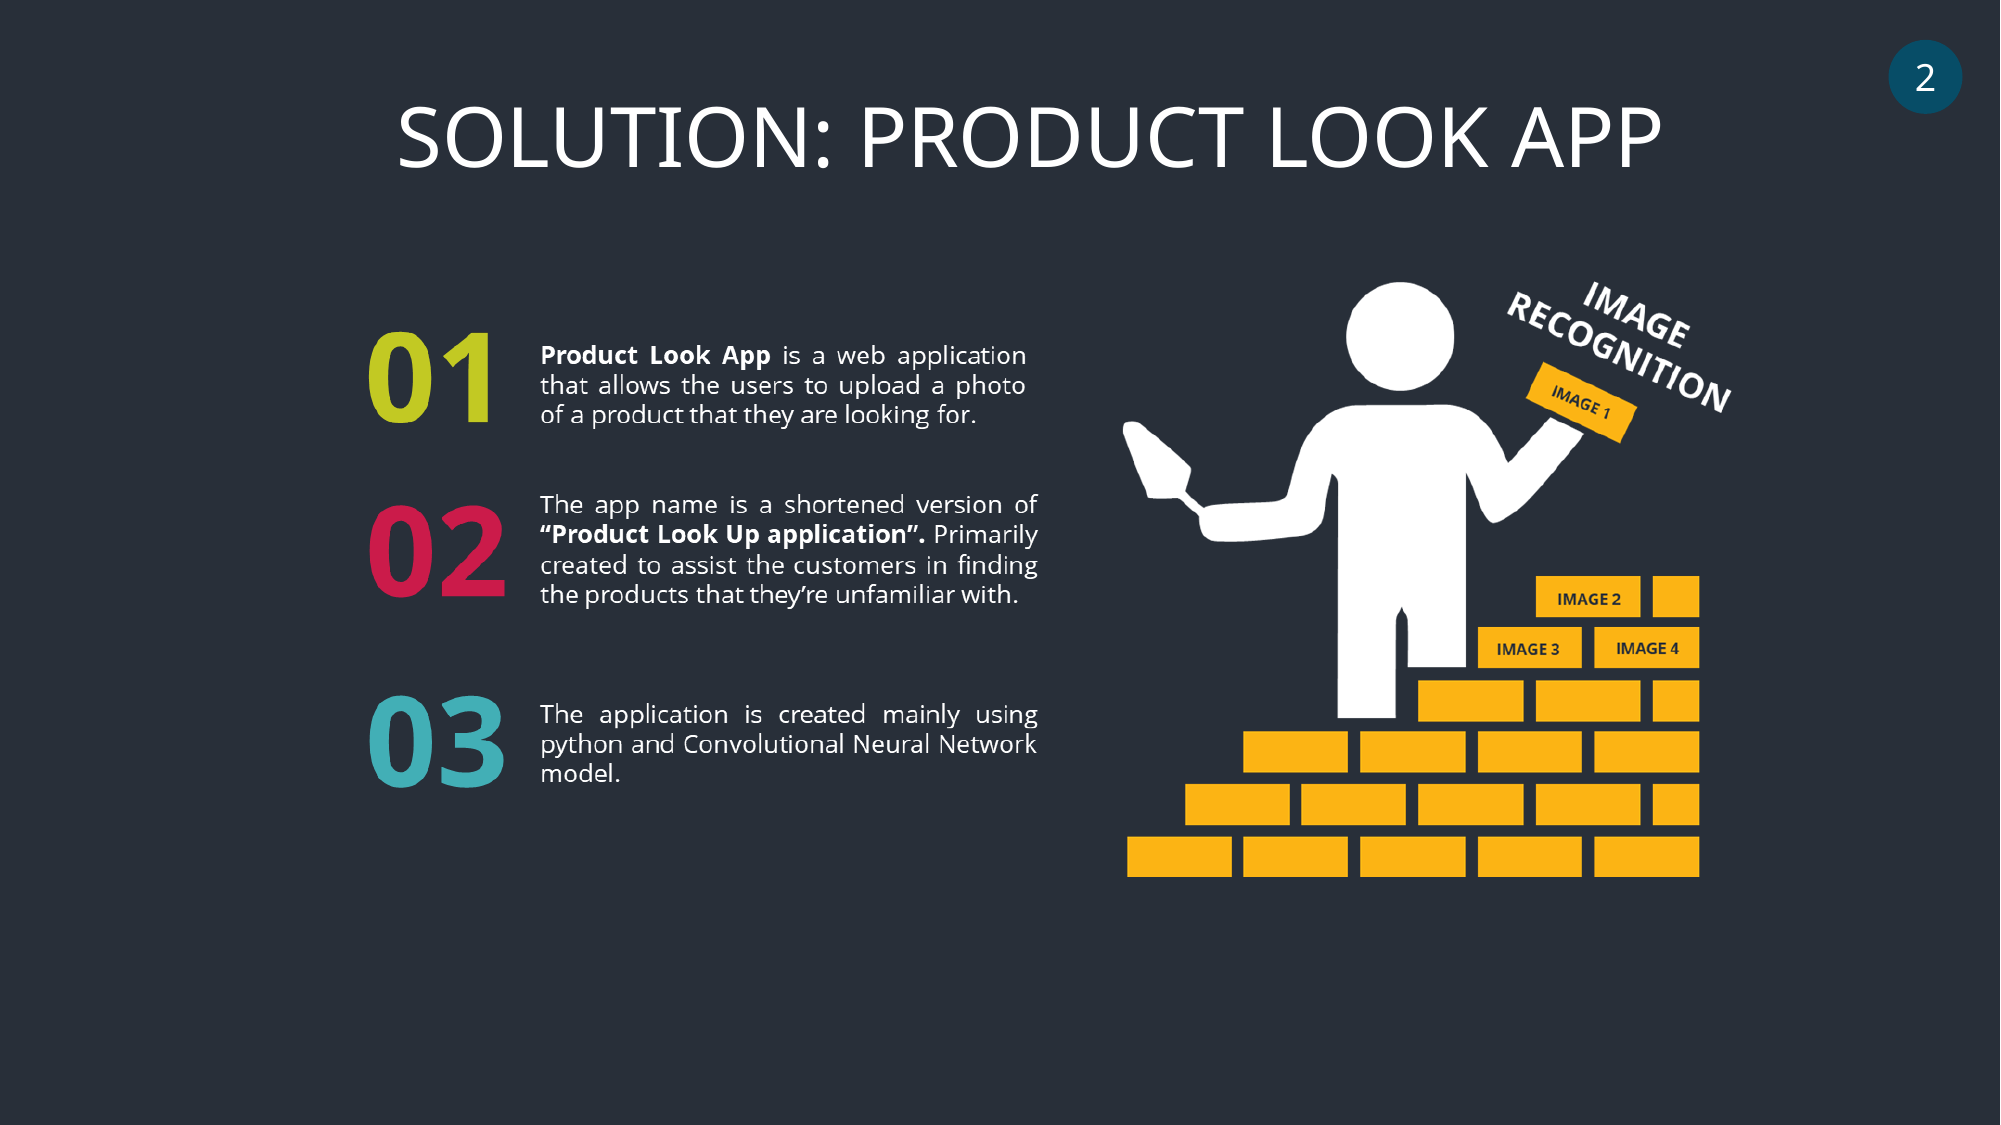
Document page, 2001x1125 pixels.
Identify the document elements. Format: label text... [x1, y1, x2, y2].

text_box 2 [1887, 38, 1964, 115]
picture [288, 231, 1774, 894]
text_box SOLUTION: PRODUCT LOOK APP [370, 76, 1692, 192]
